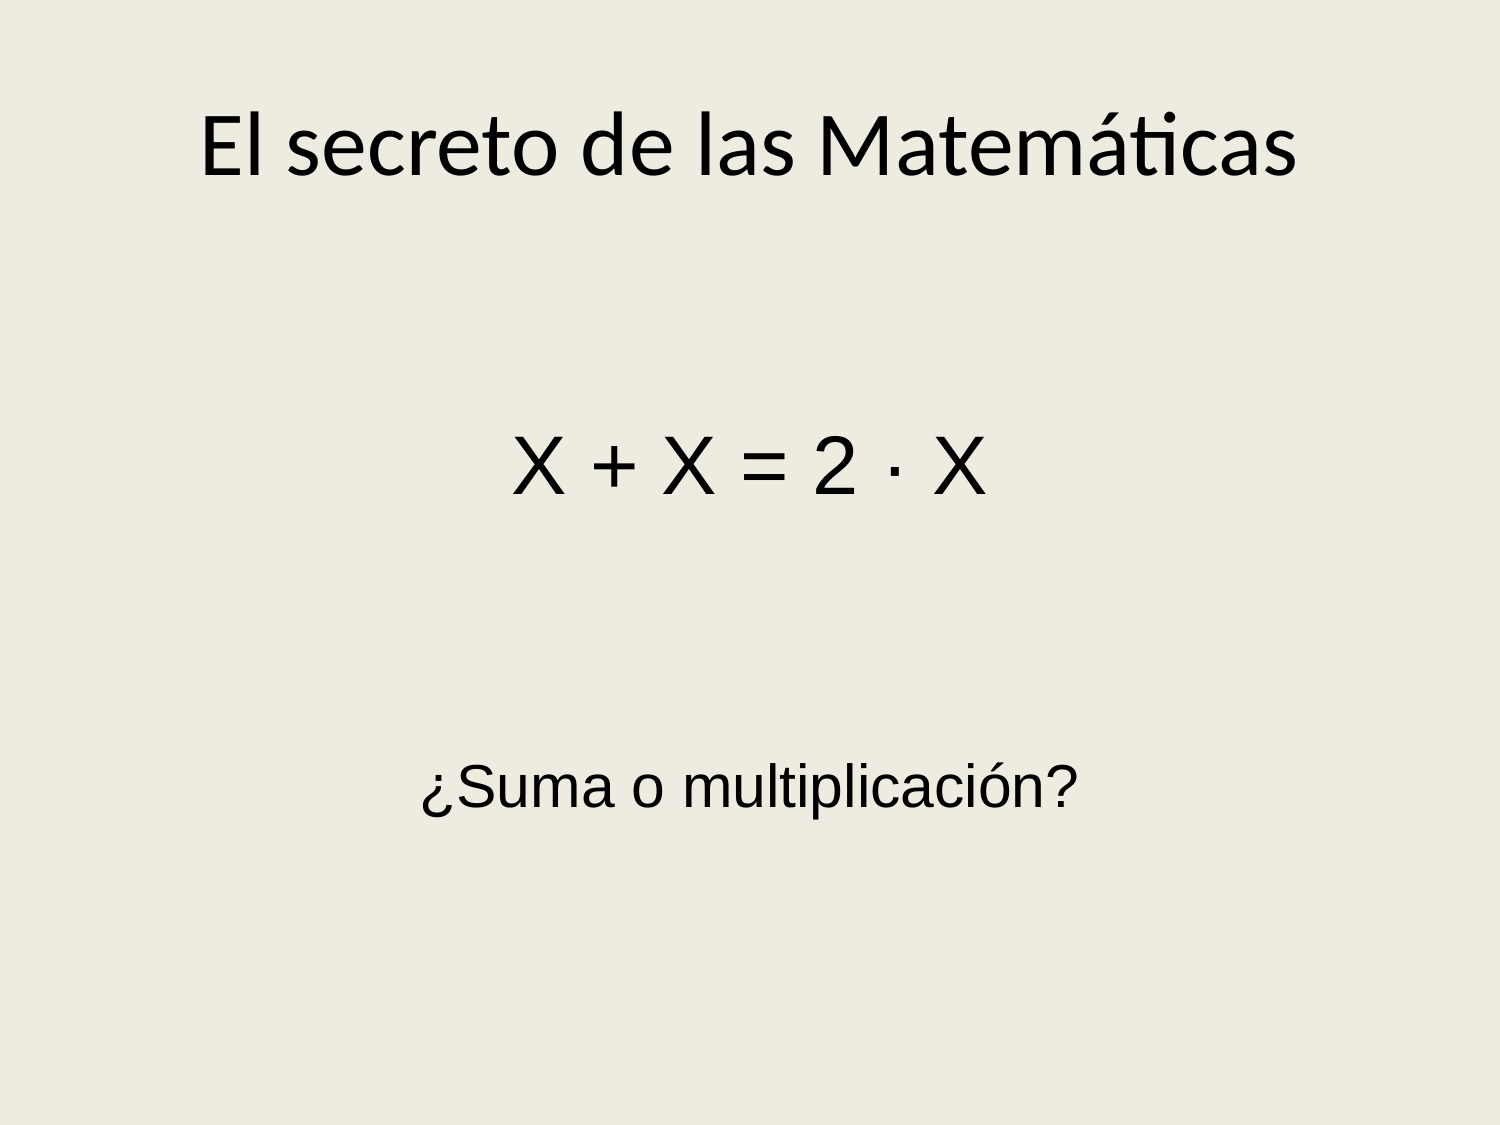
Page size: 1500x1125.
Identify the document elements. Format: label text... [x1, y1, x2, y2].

text_box ¿Suma o multiplicación? [74, 747, 1425, 821]
text_box X + X = 2 · X [74, 411, 1425, 512]
title El secreto de las Matemáticas [75, 37, 1425, 241]
